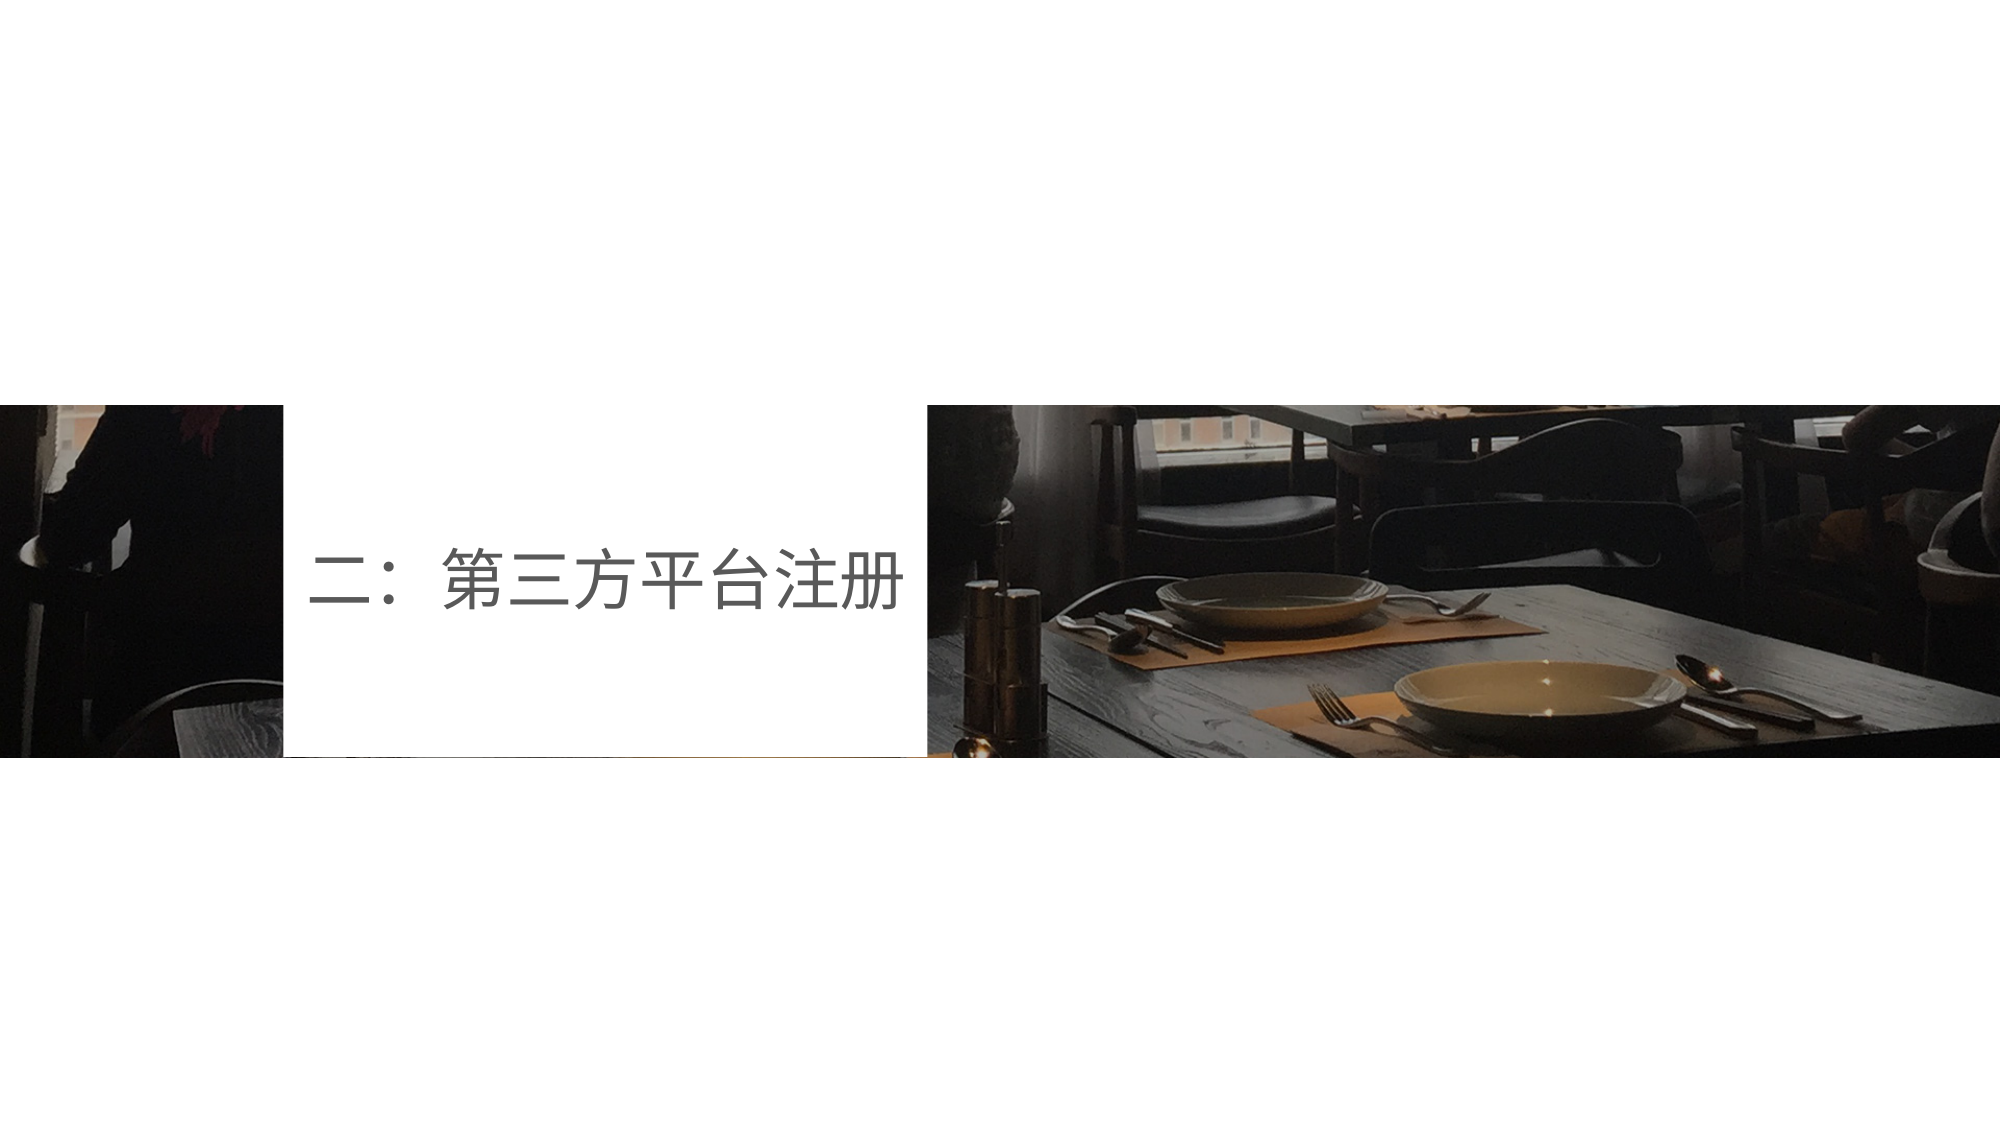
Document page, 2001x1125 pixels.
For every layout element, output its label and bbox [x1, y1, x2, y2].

picture [0, 405, 2000, 758]
